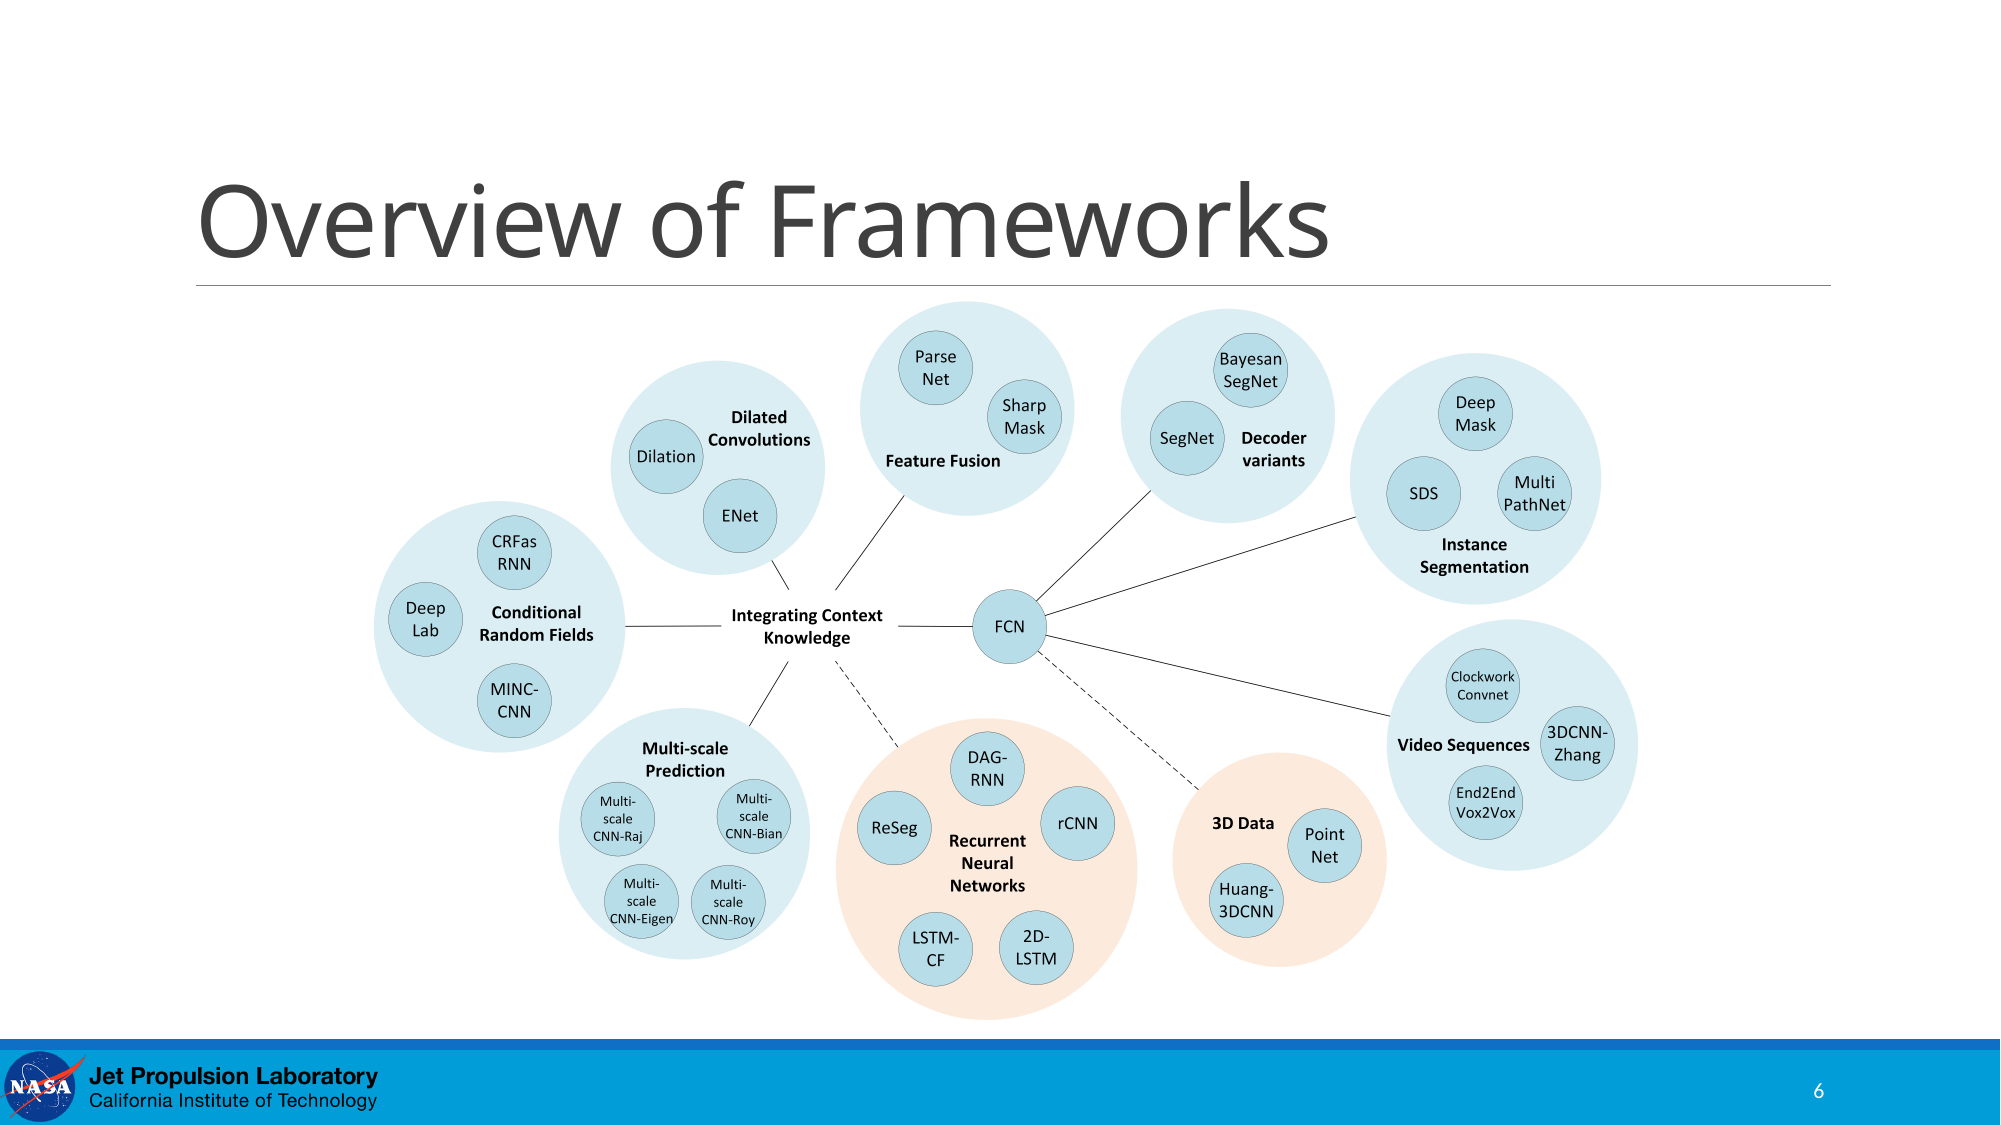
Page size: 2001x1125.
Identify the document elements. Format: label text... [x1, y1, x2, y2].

picture [259, 1068, 268, 1083]
picture [133, 1068, 140, 1083]
title Overview of Frameworks [180, 47, 1830, 285]
slide_number 6 [1624, 1059, 1840, 1120]
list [365, 293, 1646, 1027]
picture [5, 1052, 80, 1121]
